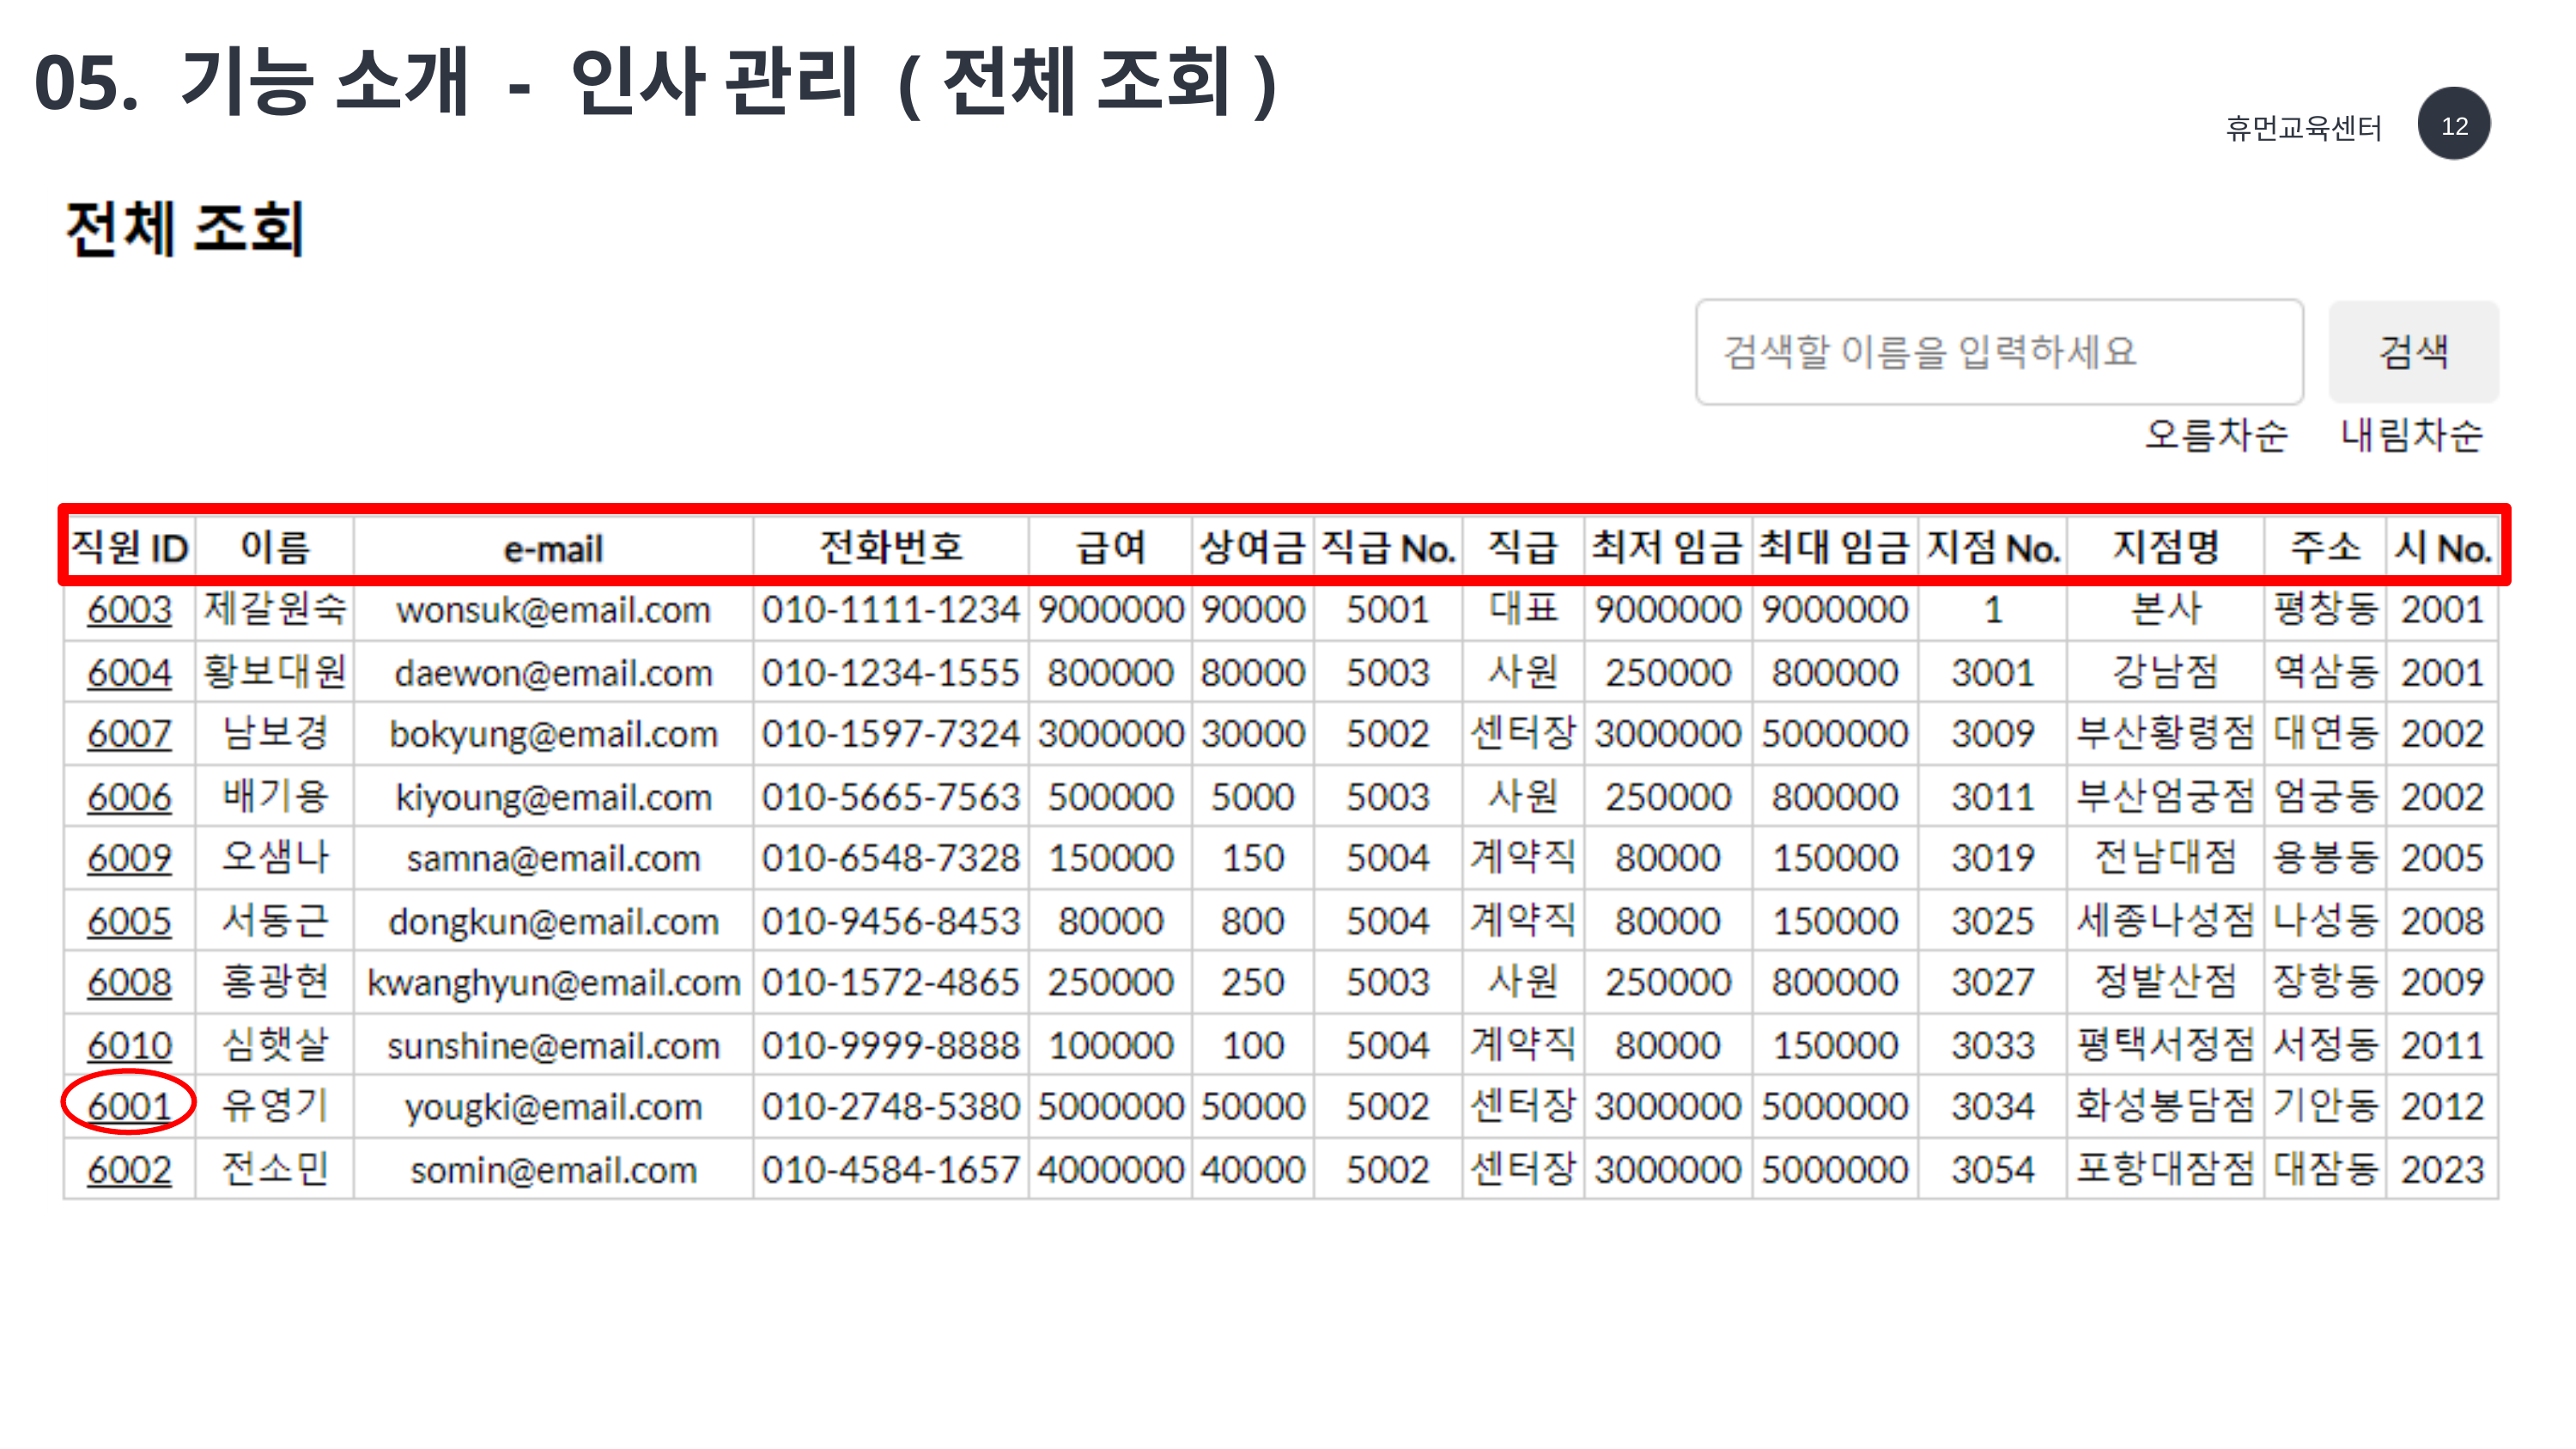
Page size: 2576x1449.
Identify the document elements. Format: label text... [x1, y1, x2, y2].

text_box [2044, 86, 2518, 161]
picture [46, 186, 2530, 1213]
text_box 05. 기능 소개 - 인사 관리 (전체 조회) [21, 21, 1454, 137]
